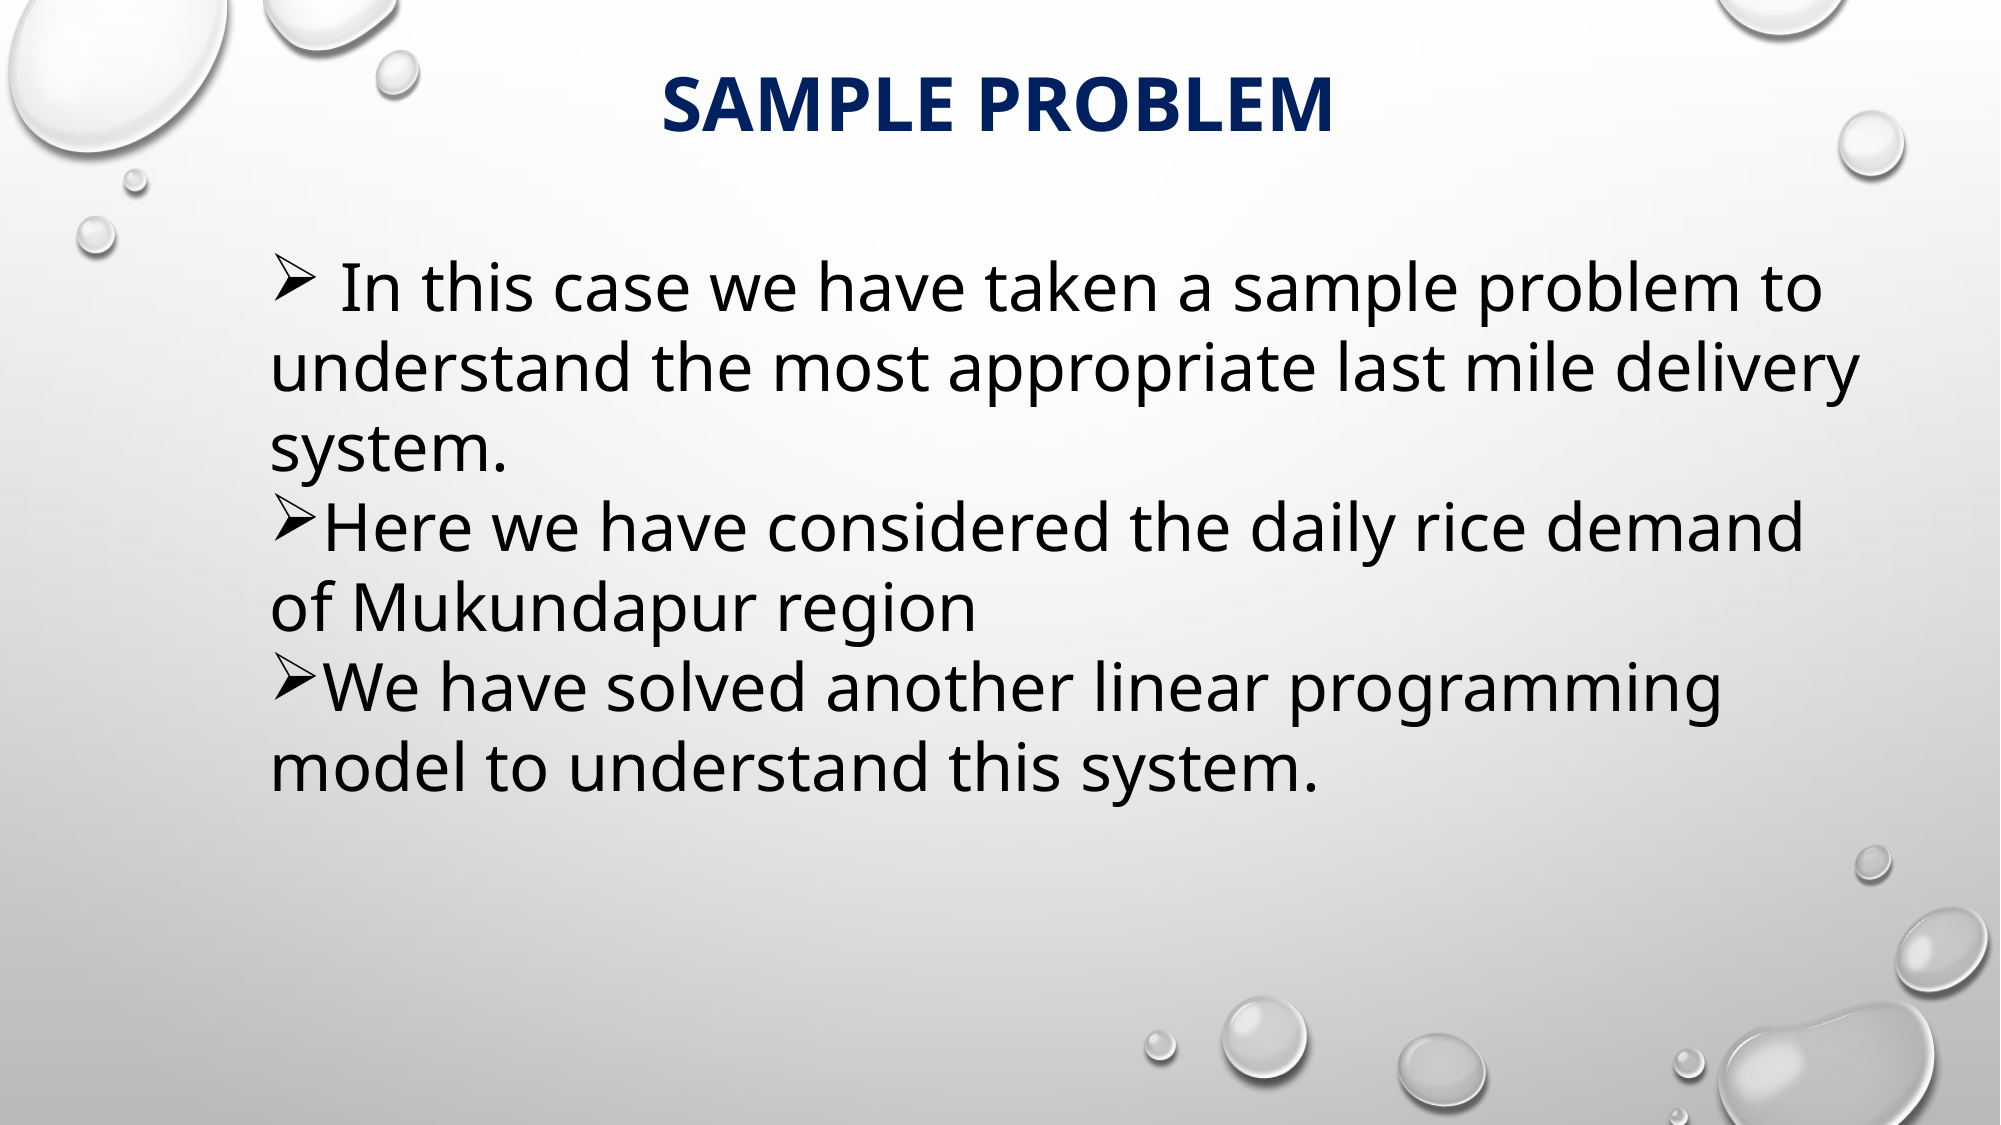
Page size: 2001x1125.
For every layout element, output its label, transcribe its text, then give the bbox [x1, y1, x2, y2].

text_box Sample problem [137, 59, 1863, 170]
text_box In this case we have taken a sample problem to understand the most appropriate last mile delivery system. Here we have considered the daily rice demand of Mukundapur region We have solved another linear programming model to understand this system. [255, 237, 1884, 813]
picture [0, 0, 2000, 1125]
